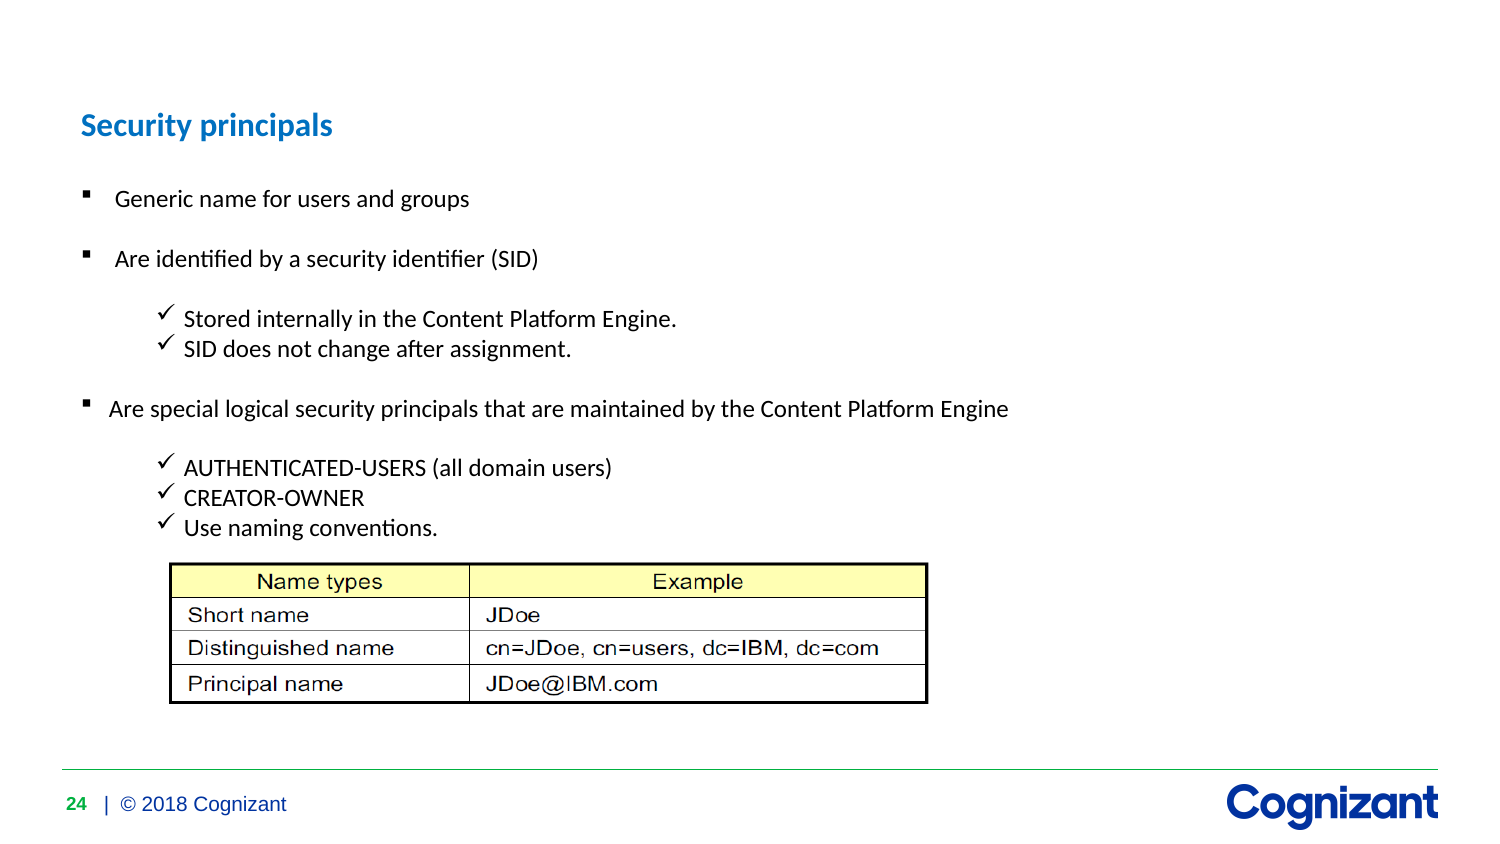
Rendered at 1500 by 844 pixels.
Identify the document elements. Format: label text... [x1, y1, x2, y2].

picture [1227, 784, 1438, 830]
text_box Security principals Generic name for users and groups Are identified by a security identifier (SID) Stored internally in the Content Platform Engine. SID does not change after assignment. Are special logical security principals that are maintained by the Content Platform Engine AUTHENTICATED-USERS (all domain users) CREATOR-OWNER Use naming conventions. [66, 95, 1440, 729]
picture [161, 560, 929, 706]
slide_number 24 [66, 790, 104, 817]
